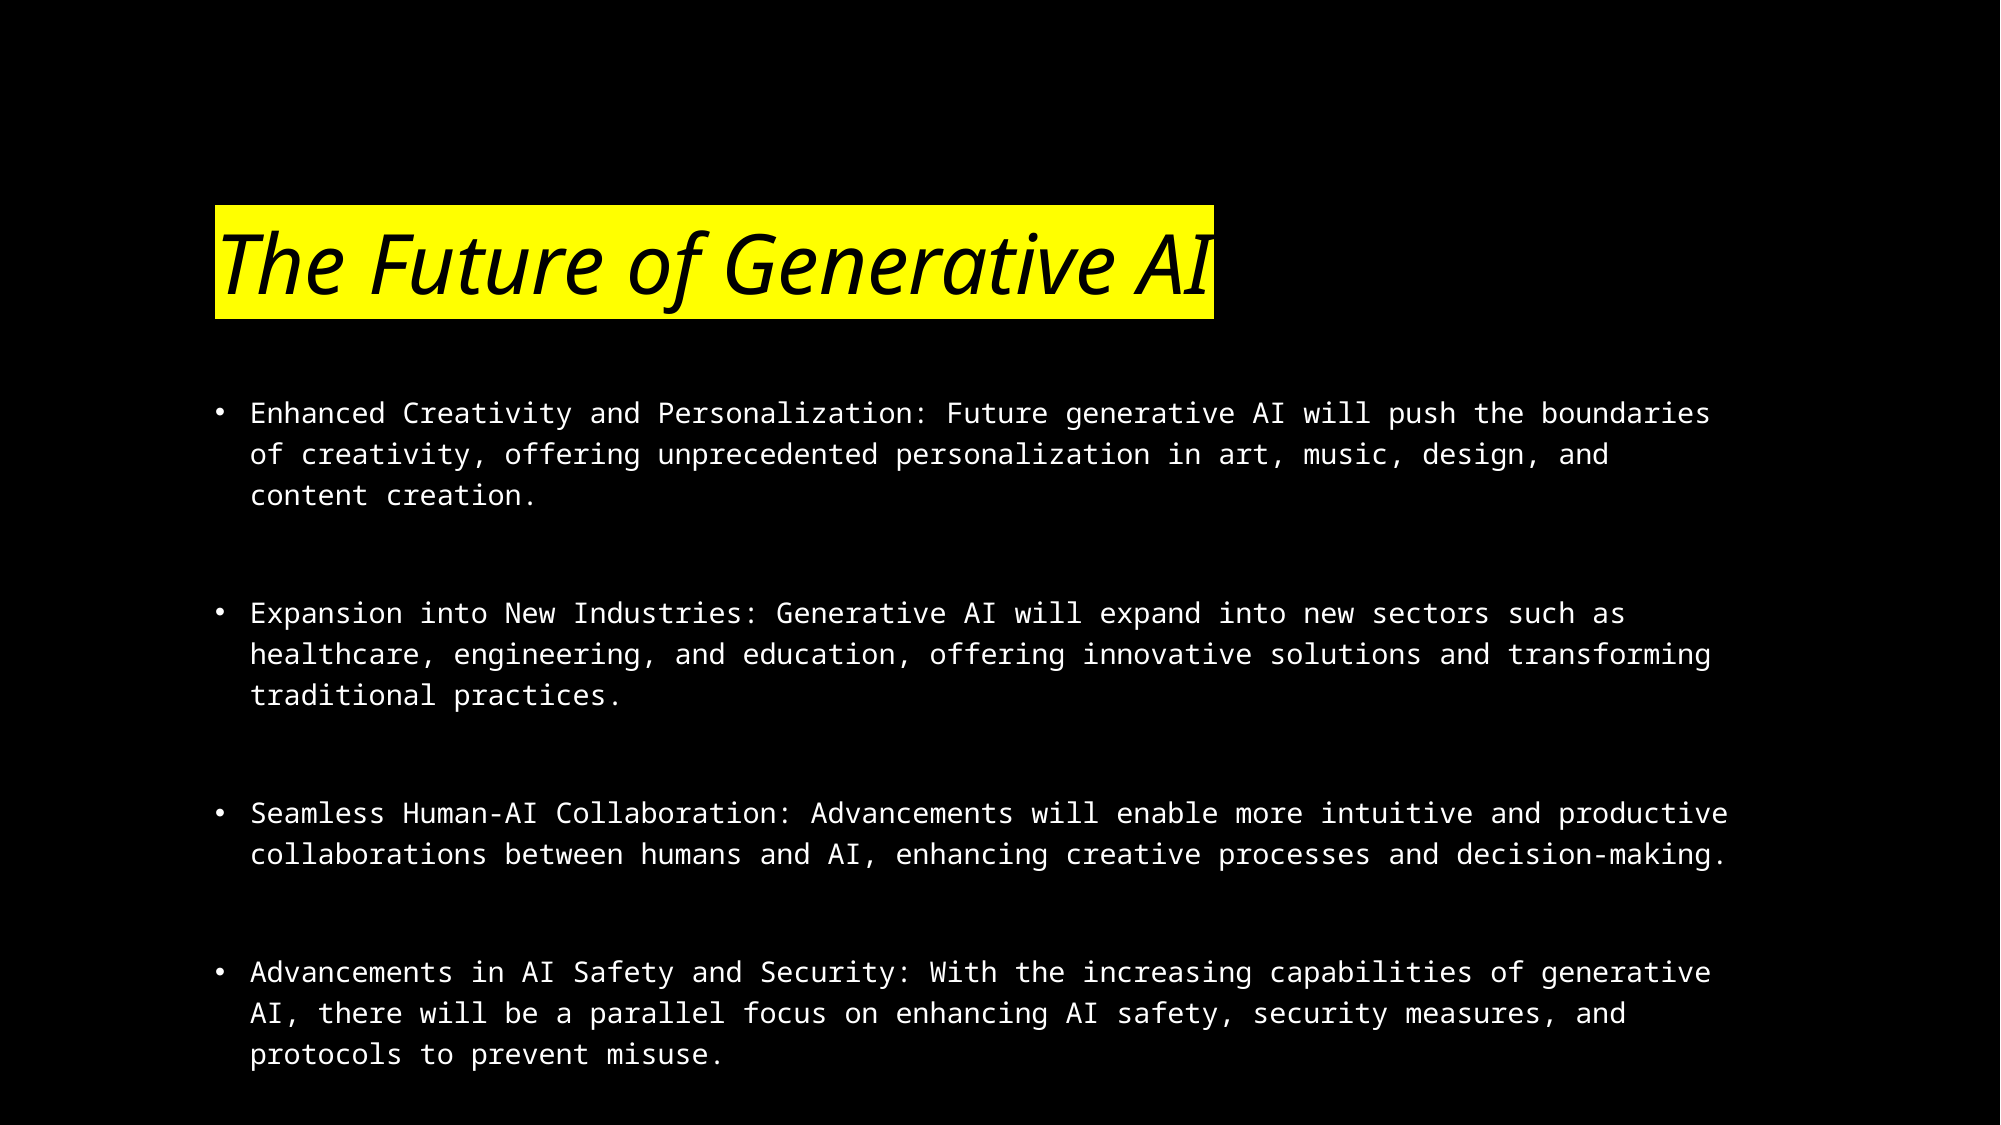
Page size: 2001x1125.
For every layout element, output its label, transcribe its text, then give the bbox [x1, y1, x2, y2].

title The Future of Generative AI [200, 59, 1758, 319]
list Enhanced Creativity and Personalization: Future generative AI will push the boundaries of creativity, offering unprecedented personalization in art, music, design, and content creation. Expansion into New Industries: Generative AI will expand into new sectors such as healthcare, engineering, and education, offering innovative solutions and transforming traditional practices. Seamless Human-AI Collaboration: Advancements will enable more intuitive and productive collaborations between humans and AI, enhancing creative processes and decision-making. Advancements in AI Safety and Security: With the increasing capabilities of generative AI, there will be a parallel focus on enhancing AI safety, security measures, and protocols to prevent misuse. [200, 380, 1758, 1089]
